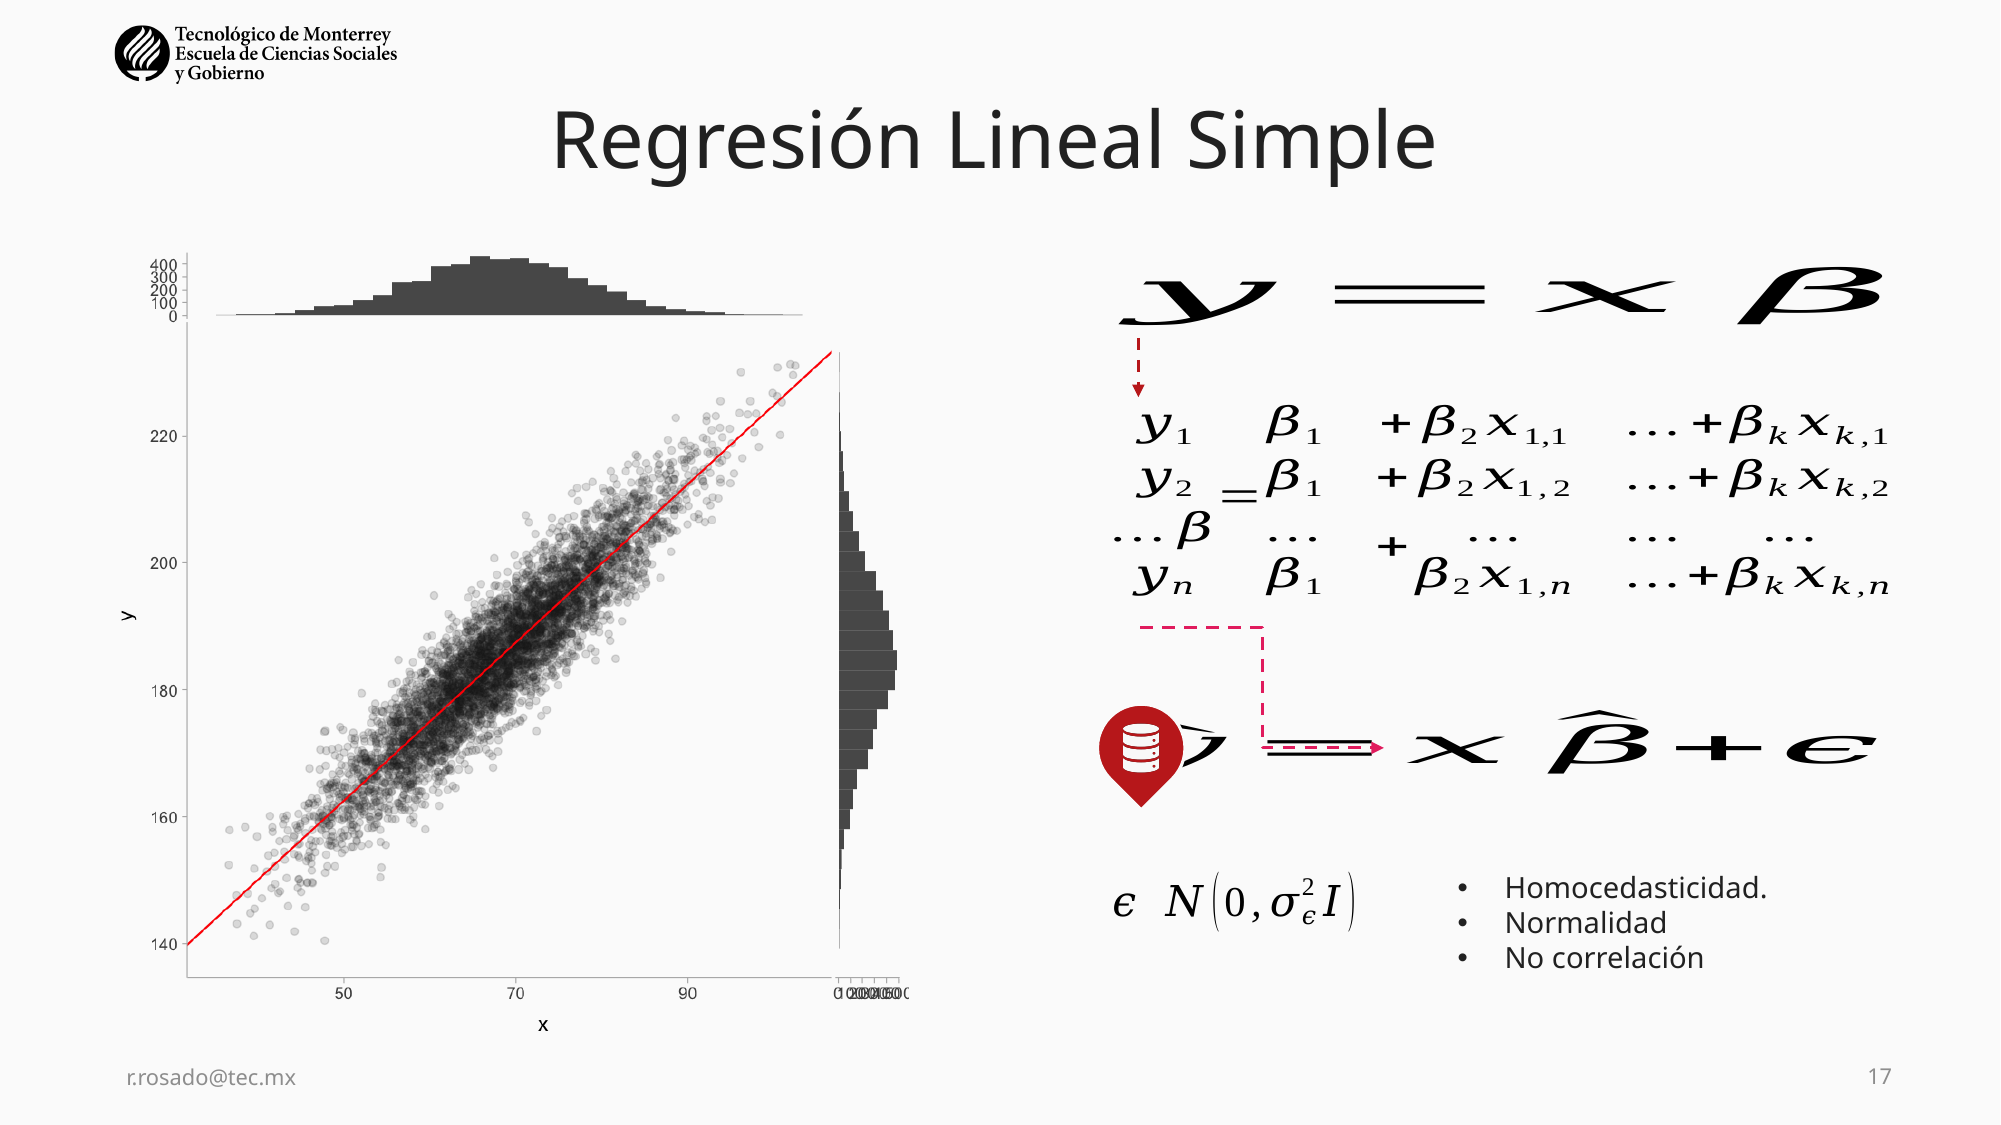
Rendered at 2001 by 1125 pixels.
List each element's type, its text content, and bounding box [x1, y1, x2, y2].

slide_number 17 [1852, 1029, 1912, 1125]
title Regresión Lineal Simple [96, 76, 1892, 210]
text_box Homocedasticidad. Normalidad No correlación [1442, 862, 1892, 982]
picture [111, 24, 399, 76]
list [107, 243, 909, 1045]
footer r.rosado@tec.mx [111, 1029, 1260, 1125]
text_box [1140, 627, 1384, 749]
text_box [1097, 703, 1186, 792]
